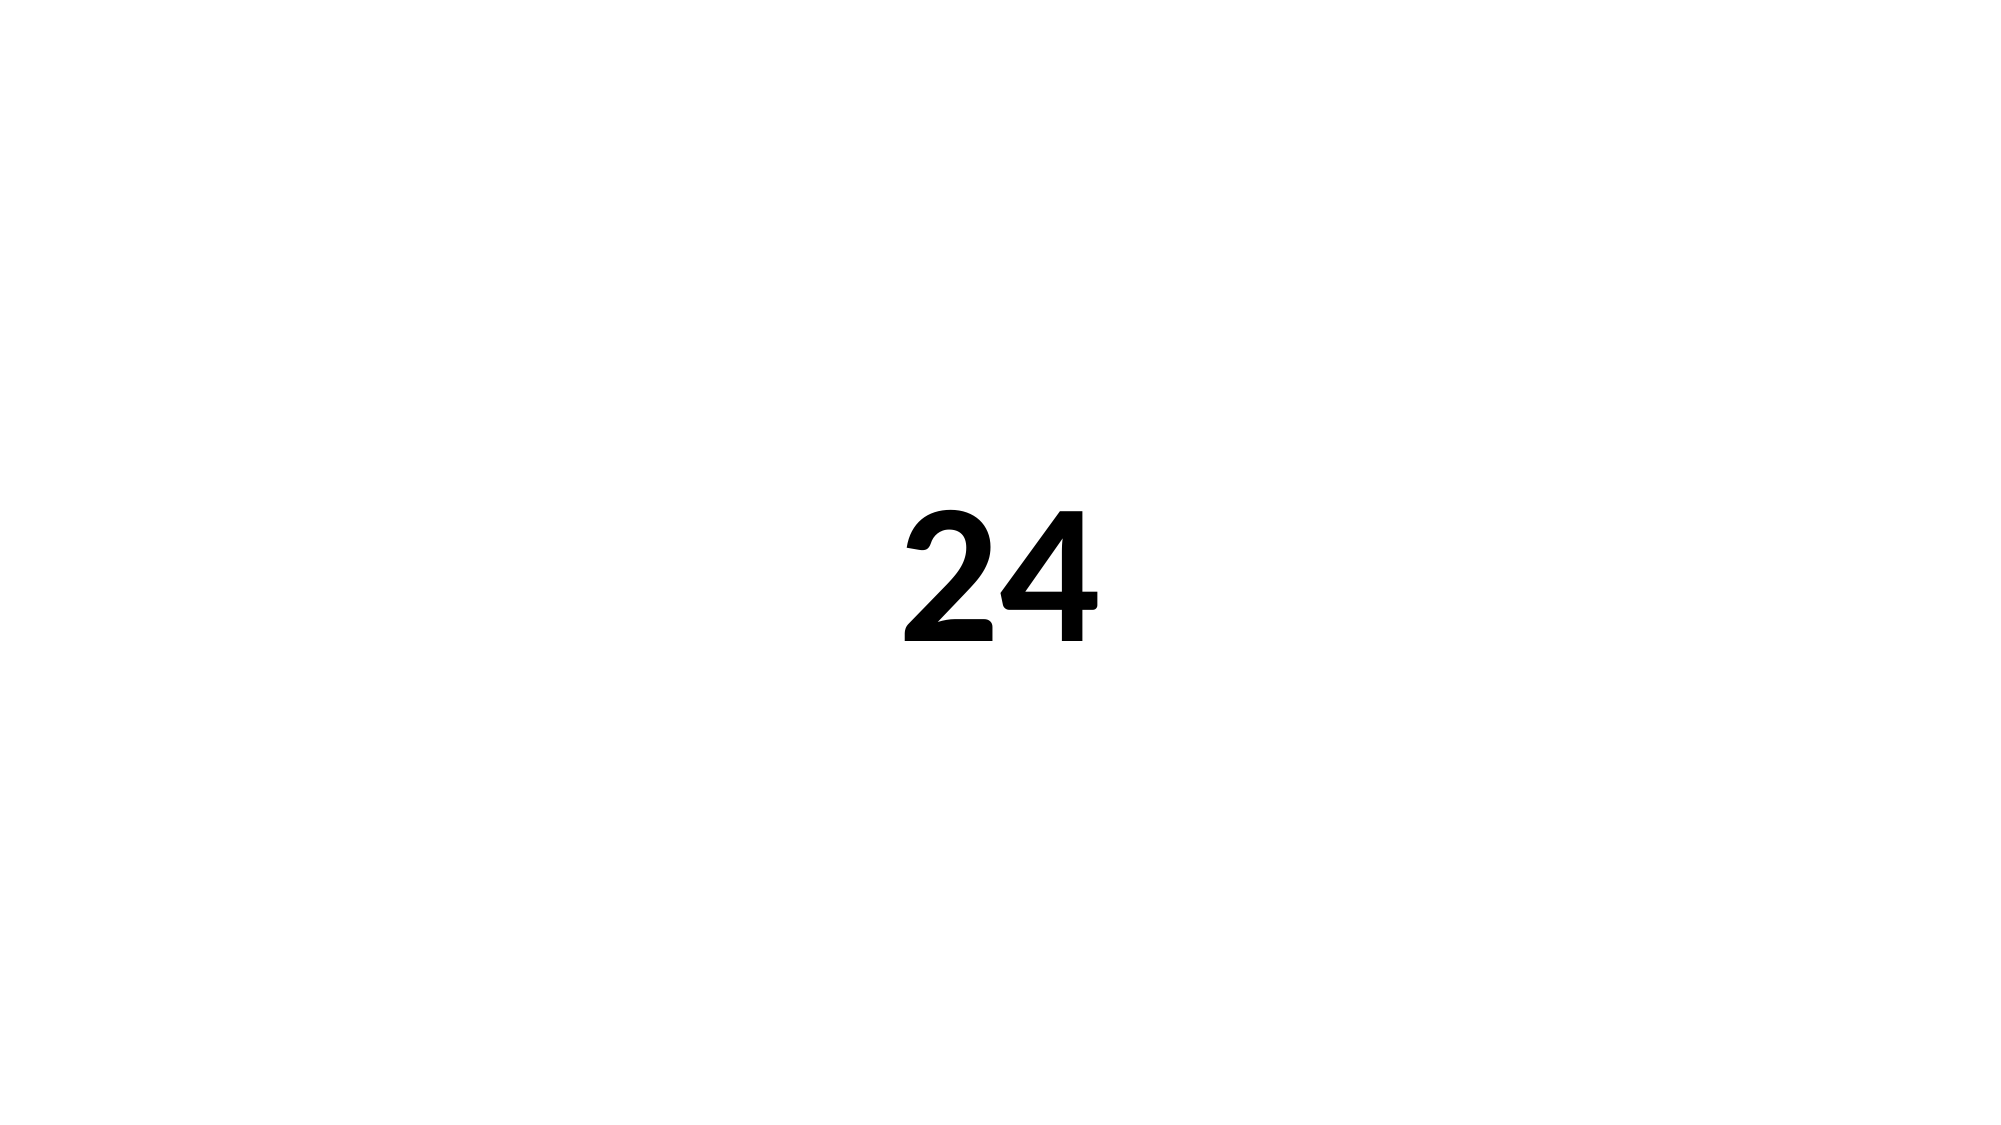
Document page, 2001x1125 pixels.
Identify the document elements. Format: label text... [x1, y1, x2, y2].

text_box 24 [0, 433, 2000, 689]
